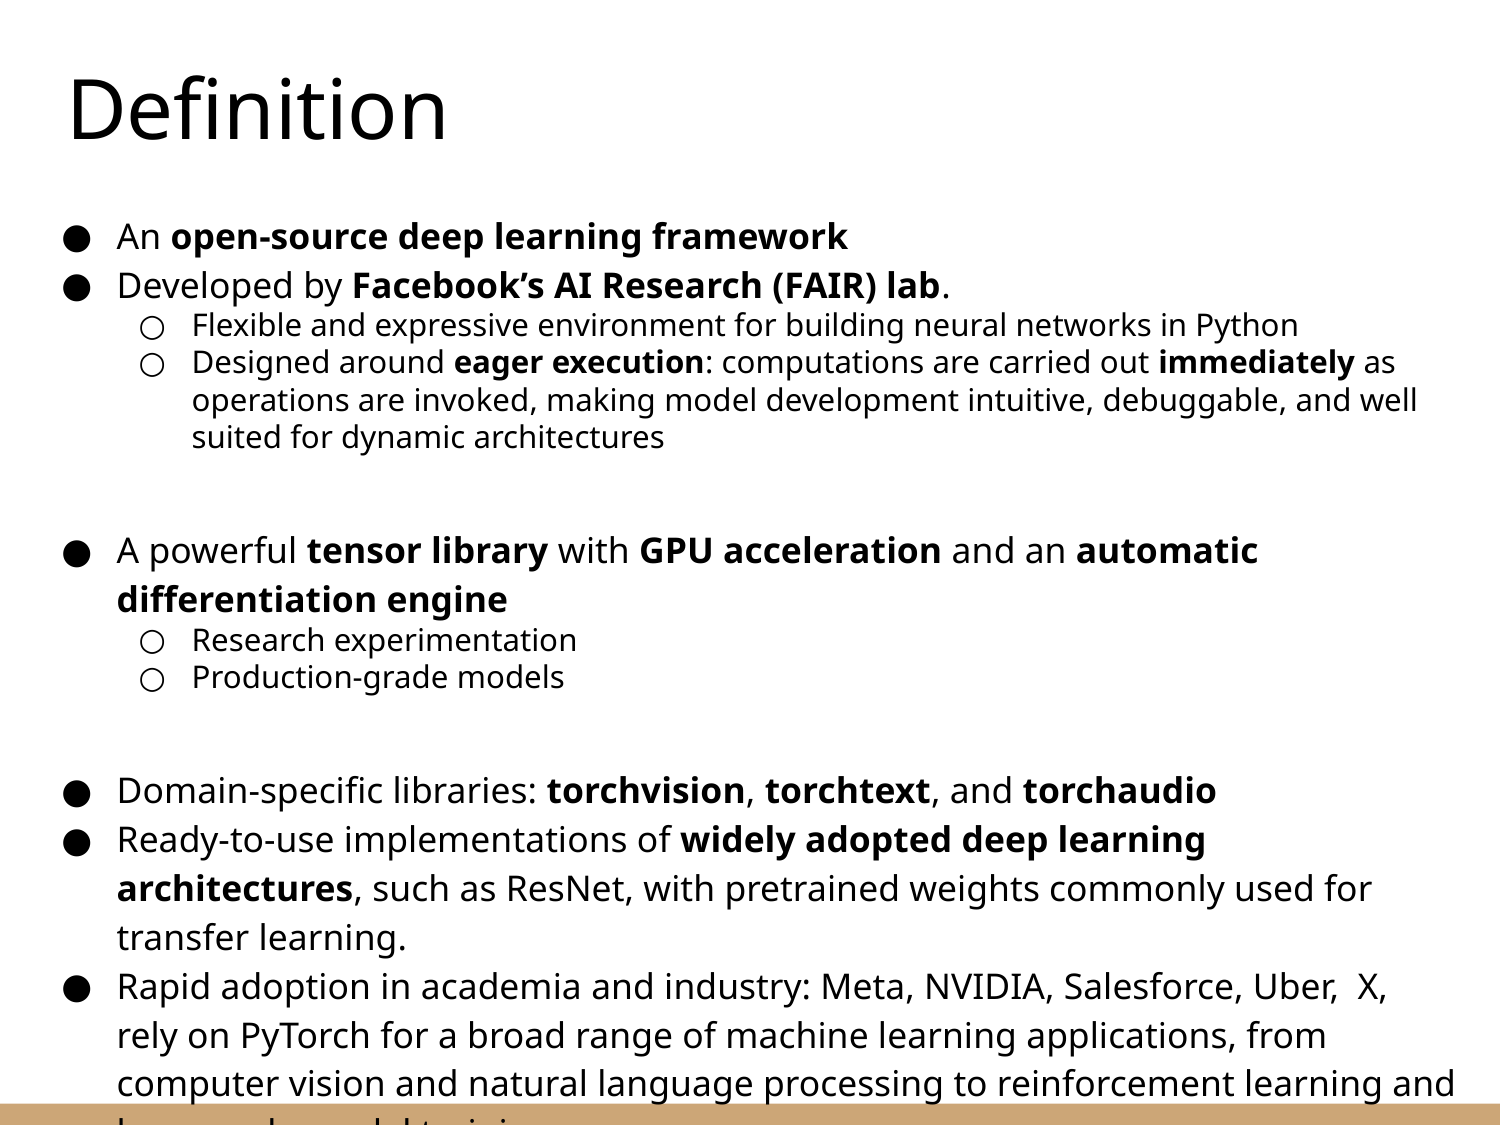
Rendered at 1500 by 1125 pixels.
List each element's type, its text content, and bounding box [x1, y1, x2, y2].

list An open-source deep learning framework Developed by Facebook’s AI Research (FAIR) lab. Flexible and expressive environment for building neural networks in Python Designed around eager execution: computations are carried out immediately as operations are invoked, making model development intuitive, debuggable, and well suited for dynamic architectures A powerful tensor library with GPU acceleration and an automatic differentiation engine Research experimentation Production-grade models Domain-specific libraries: torchvision, torchtext, and torchaudio Ready-to-use implementations of widely adopted deep learning architectures, such as ResNet, with pretrained weights commonly used for transfer learning. Rapid adoption in academia and industry: Meta, NVIDIA, Salesforce, Uber, X, rely on PyTorch for a broad range of machine learning applications, from computer vision and natural language processing to reinforcement learning and large-scale model training [26, 192, 1474, 1050]
title Definition [51, 69, 1449, 172]
